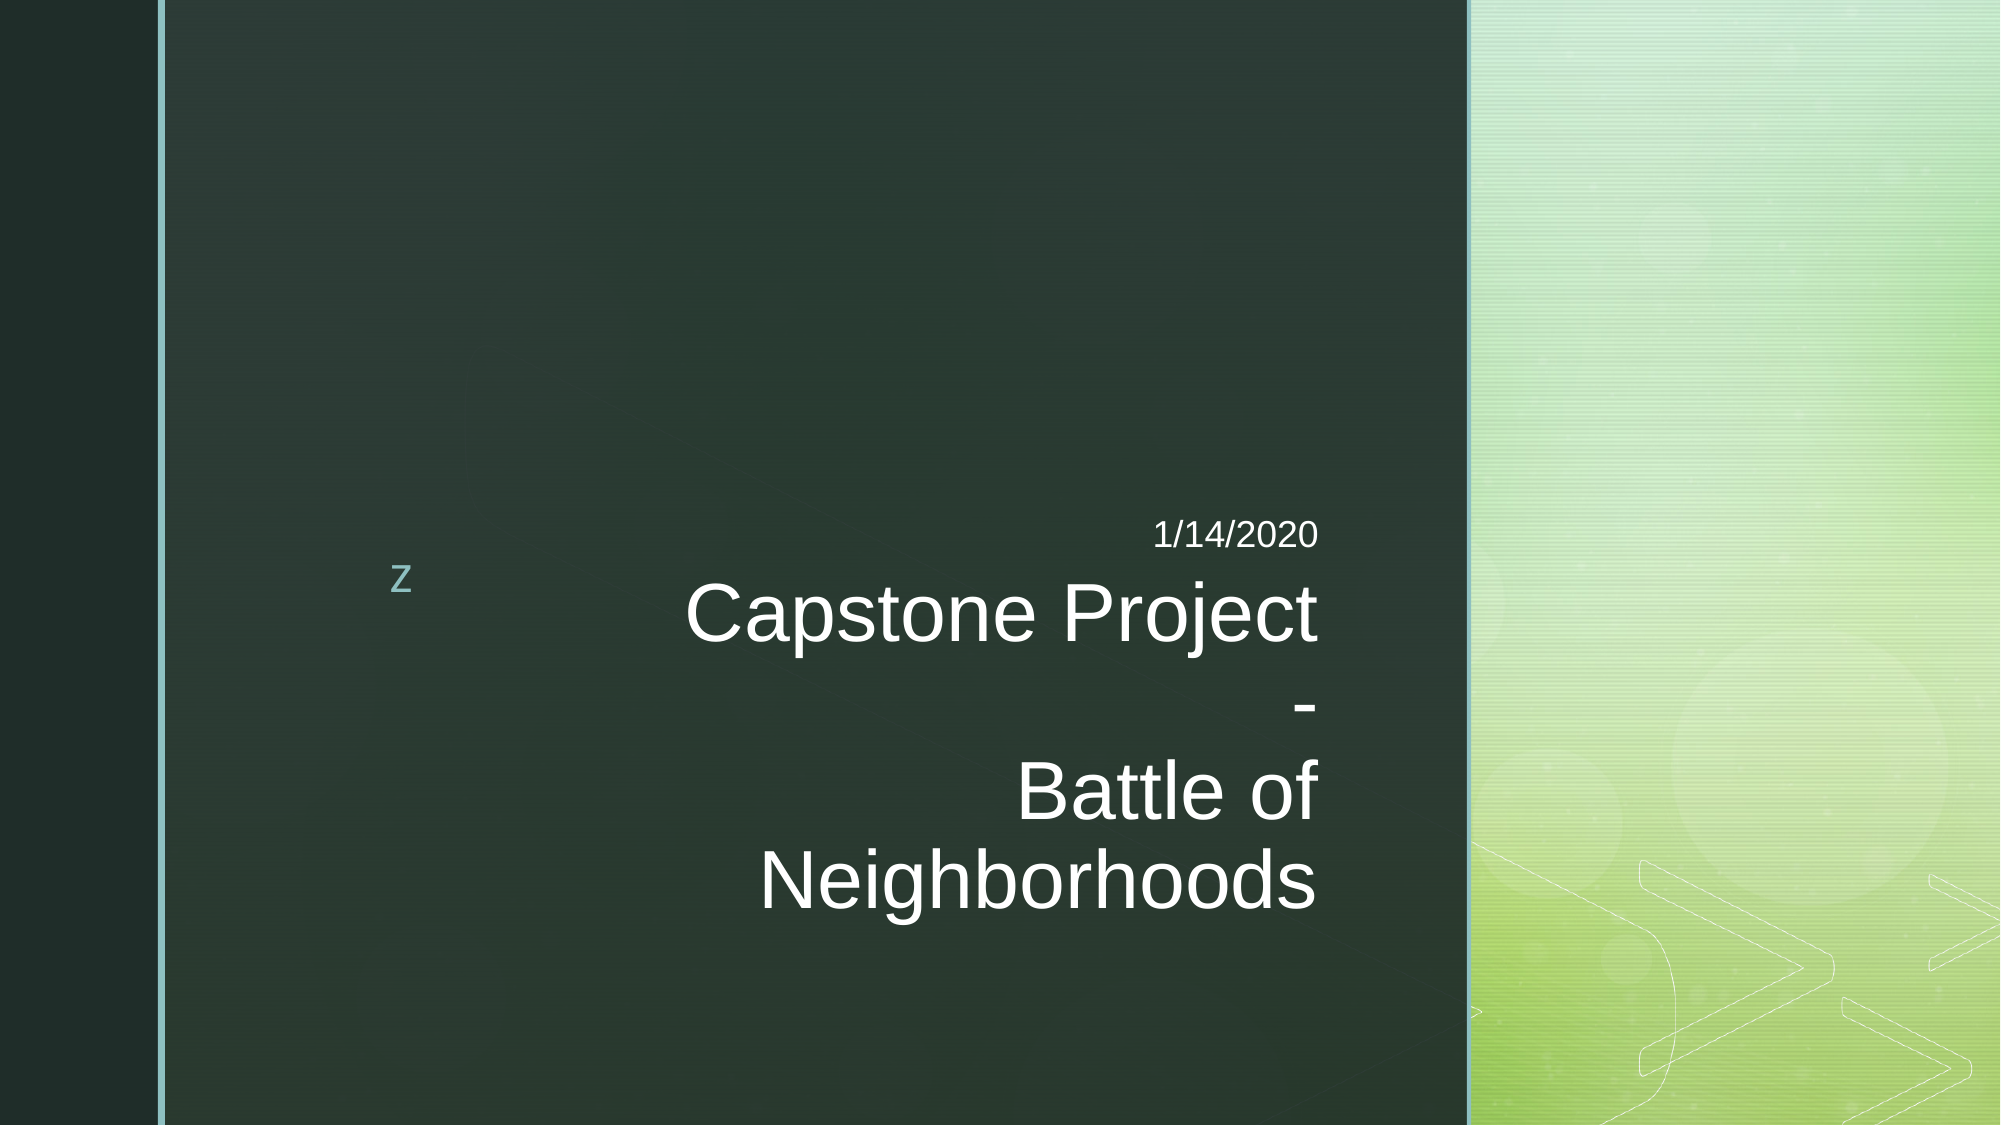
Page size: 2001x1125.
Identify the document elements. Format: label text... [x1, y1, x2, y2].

picture [1472, 0, 2001, 1125]
title Capstone Project - Battle of Neighborhoods [428, 562, 1334, 935]
subtitle 1/14/2020 [454, 372, 1334, 563]
